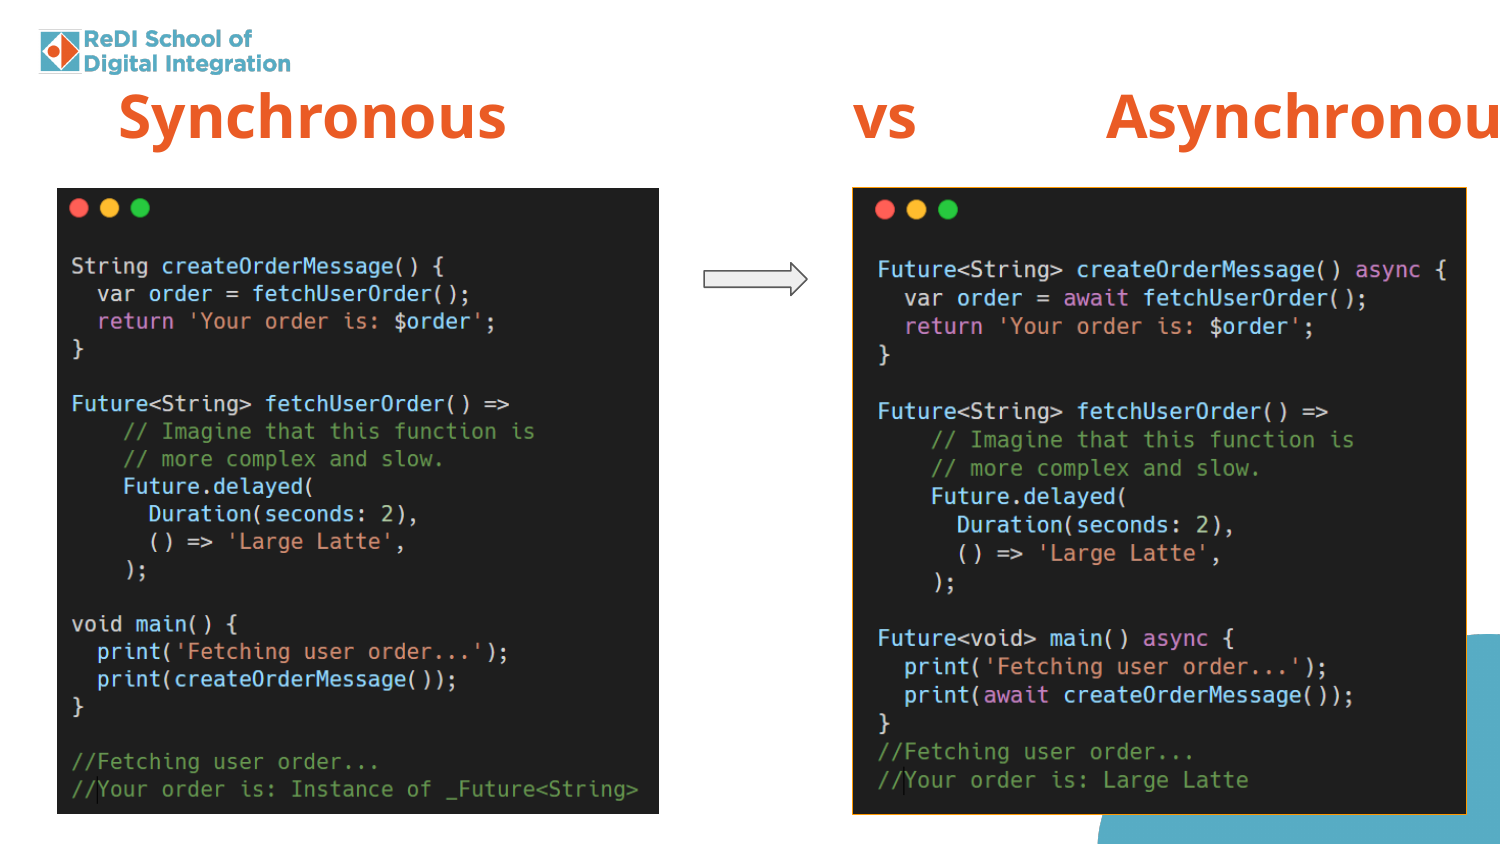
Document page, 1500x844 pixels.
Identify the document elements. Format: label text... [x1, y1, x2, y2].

text_box [704, 262, 808, 296]
text_box Synchronous vs Asynchronous [103, 77, 1500, 184]
picture [56, 188, 659, 814]
picture [852, 188, 1500, 844]
picture [38, 27, 291, 75]
text_box [37, 142, 614, 832]
